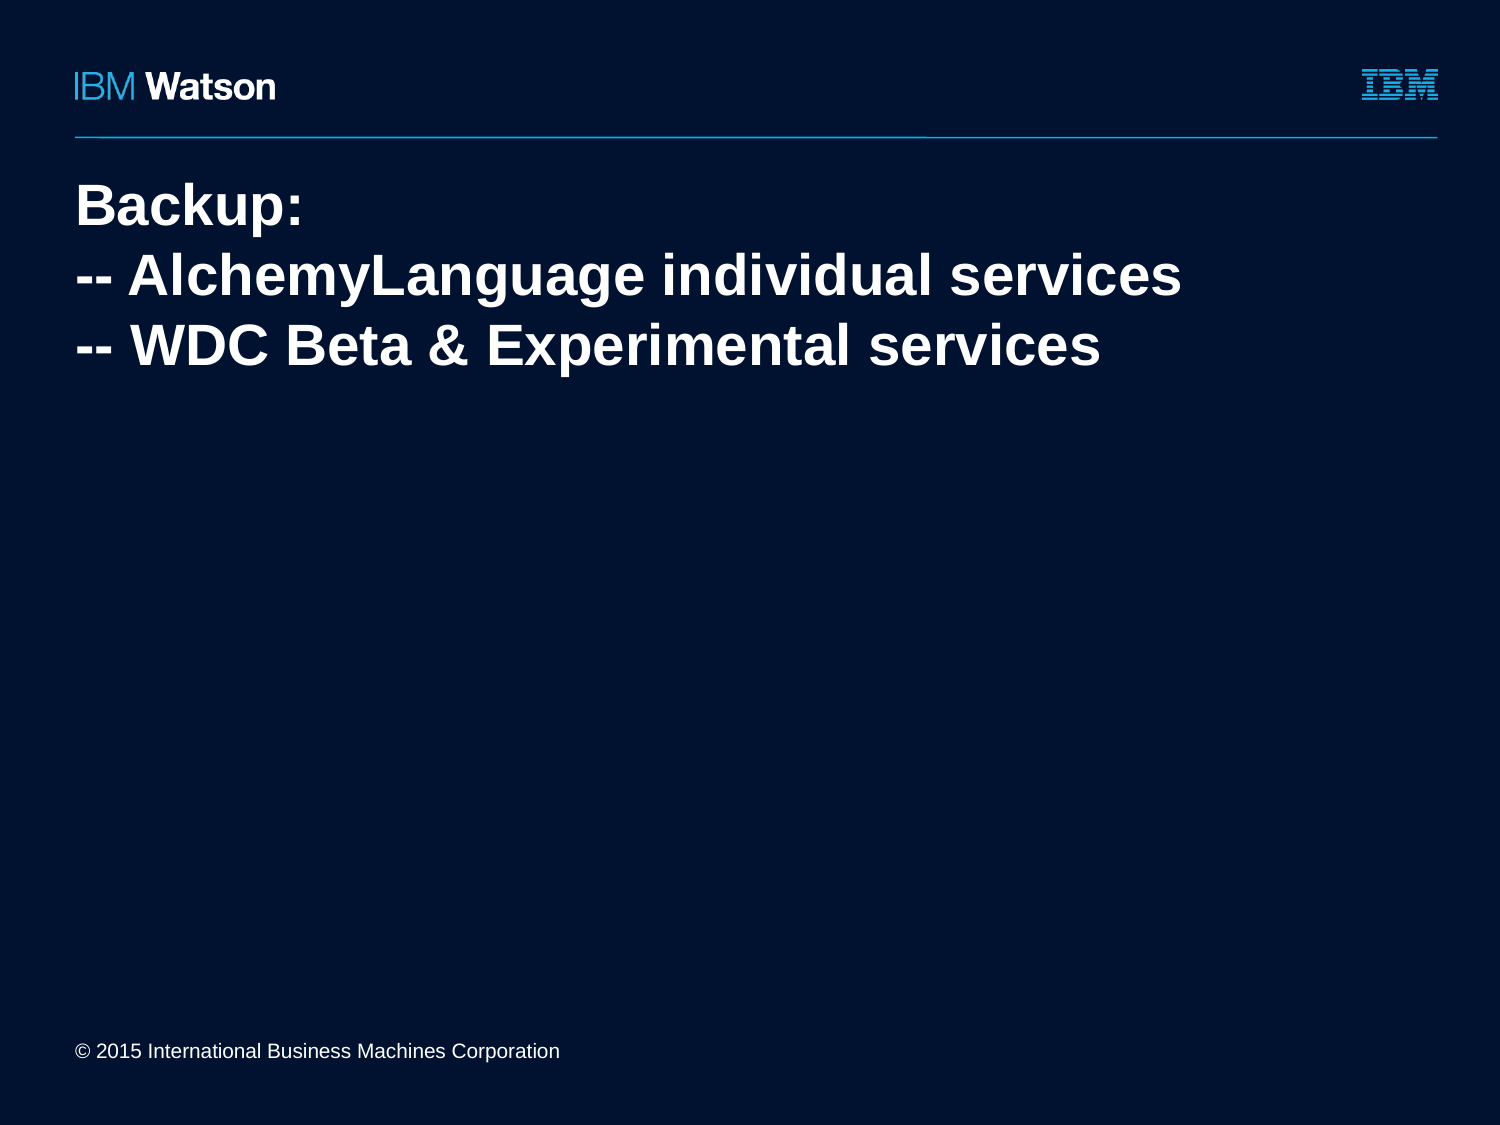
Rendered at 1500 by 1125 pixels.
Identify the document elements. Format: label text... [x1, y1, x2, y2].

picture [1362, 69, 1438, 100]
footer © 2015 International Business Machines Corporation [75, 1037, 988, 1078]
picture [75, 72, 275, 100]
title Backup: -- AlchemyLanguage individual services -- WDC Beta & Experimental services [75, 167, 1425, 263]
